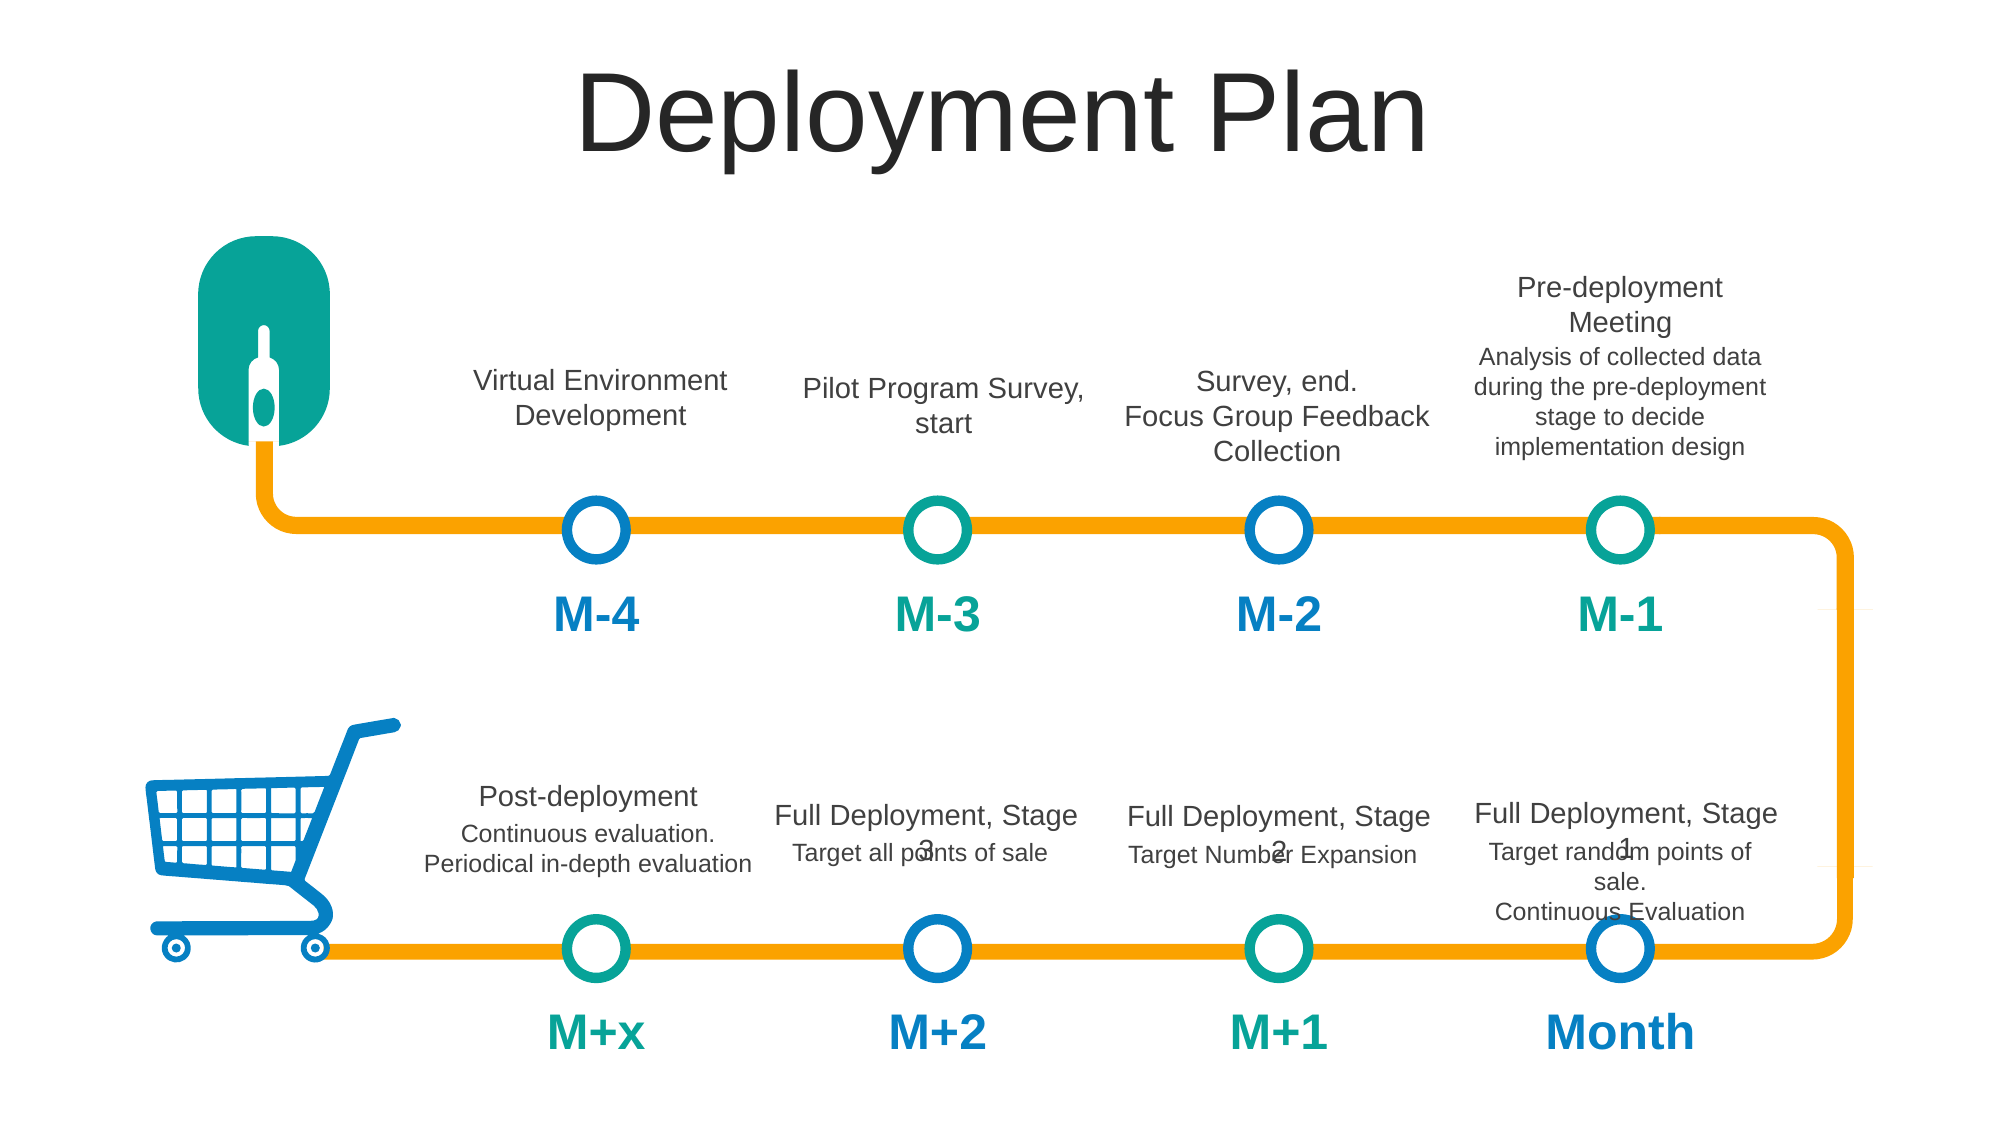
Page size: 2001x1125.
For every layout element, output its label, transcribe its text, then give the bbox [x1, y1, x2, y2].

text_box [145, 717, 401, 963]
text_box [568, 960, 625, 979]
text_box M+x [507, 992, 685, 1067]
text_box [1447, 260, 1794, 470]
text_box Virtual Environment Development [427, 353, 774, 439]
text_box [1250, 960, 1308, 979]
text_box Survey, end. Focus Group Feedback Collection [1104, 354, 1447, 441]
text_box M+1 [1190, 992, 1368, 1067]
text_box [1100, 790, 1459, 877]
text_box M+2 [849, 992, 1027, 1067]
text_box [747, 788, 1106, 875]
text_box [909, 960, 966, 979]
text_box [1447, 787, 1806, 904]
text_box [408, 769, 769, 917]
text_box Month [1526, 992, 1715, 1067]
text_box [236, 441, 1873, 960]
text_box [1592, 960, 1649, 979]
list Deployment Plan [53, 55, 1952, 175]
text_box [197, 235, 331, 444]
text_box Pilot Program Survey, start [770, 362, 1104, 441]
